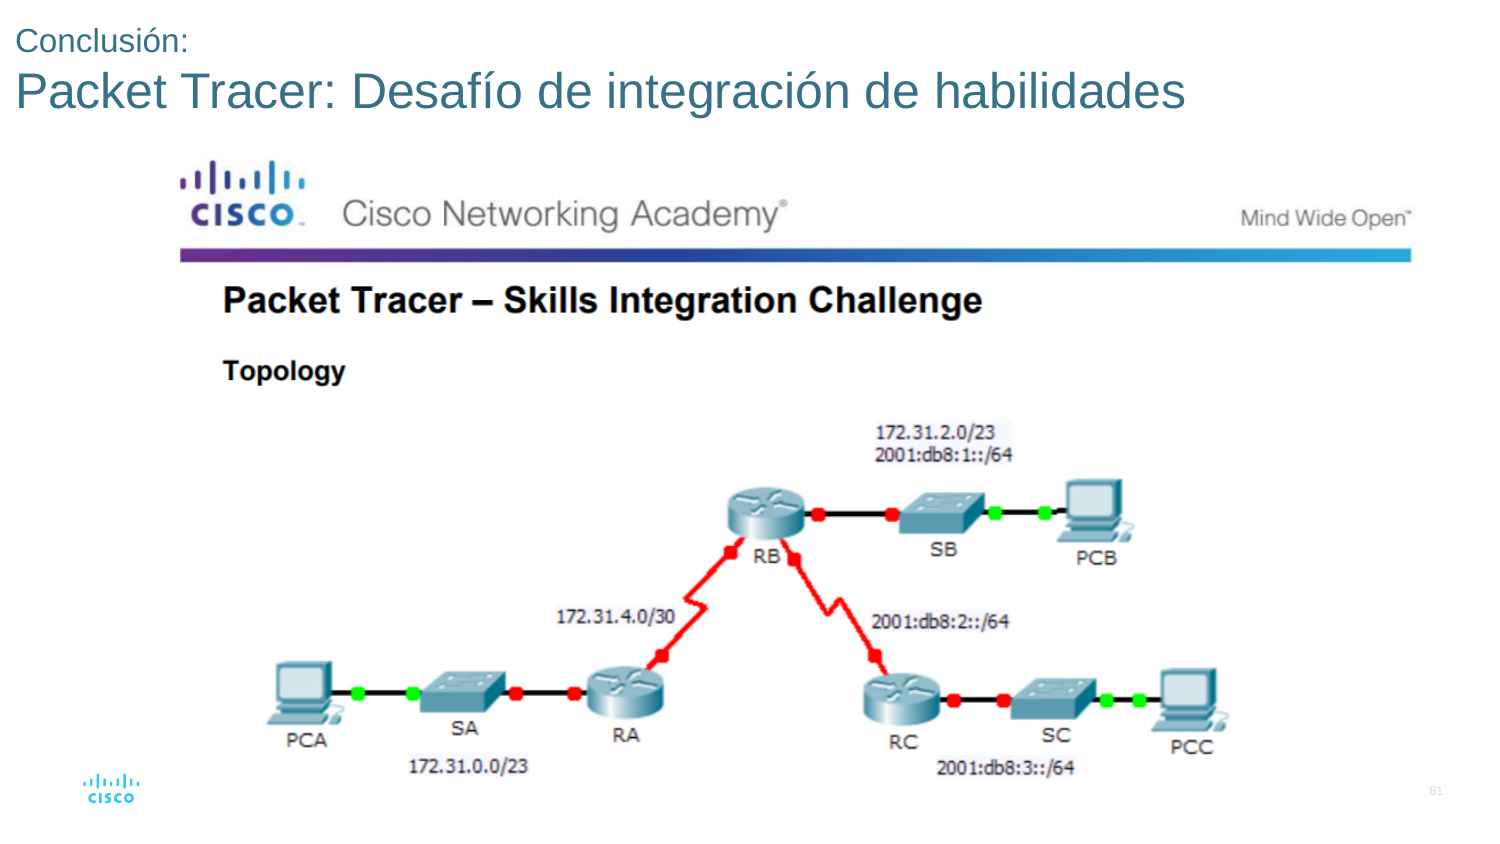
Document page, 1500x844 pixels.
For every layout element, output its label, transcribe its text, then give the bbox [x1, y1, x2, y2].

title Conclusión: Packet Tracer: Desafío de integración de habilidades [0, 6, 1500, 131]
picture [147, 140, 1429, 801]
